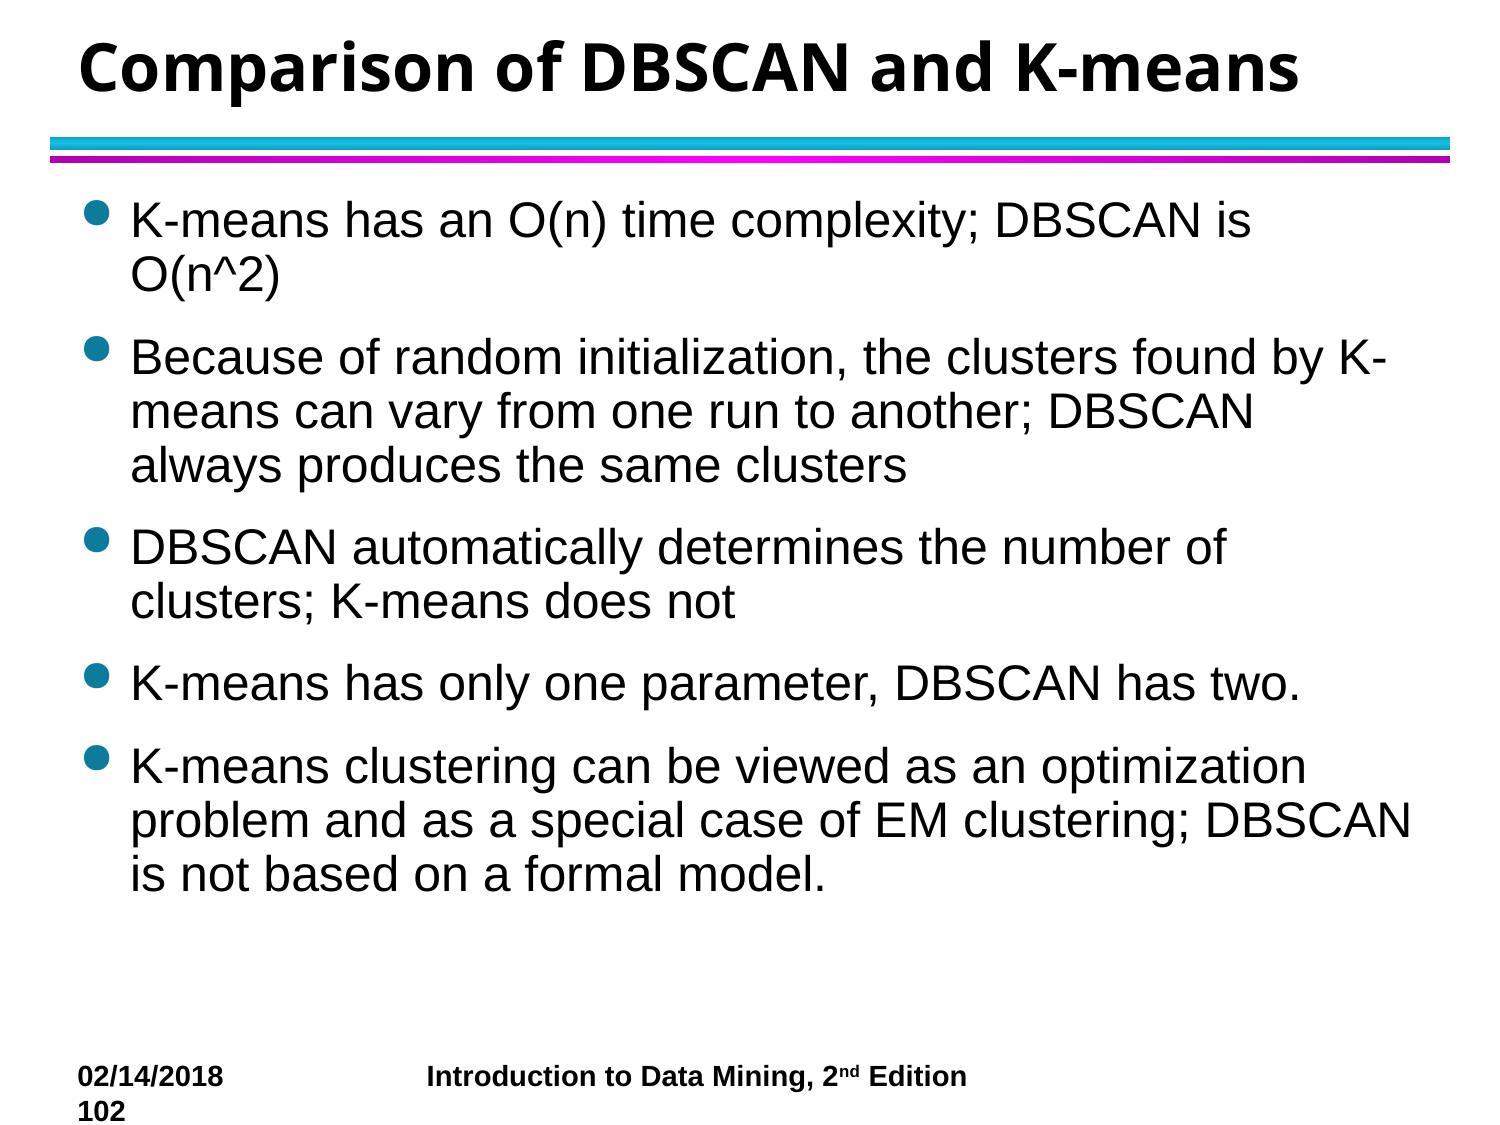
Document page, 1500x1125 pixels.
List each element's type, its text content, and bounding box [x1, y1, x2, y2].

list K-means has an O(n) time complexity; DBSCAN is O(n^2) Because of random initialization, the clusters found by K-means can vary from one run to another; DBSCAN always produces the same clusters DBSCAN automatically determines the number of clusters; K-means does not K-means has only one parameter, DBSCAN has two. K-means clustering can be viewed as an optimization problem and as a special case of EM clustering; DBSCAN is not based on a formal model. [67, 187, 1432, 1038]
title Comparison of DBSCAN and K-means [62, 24, 1450, 113]
